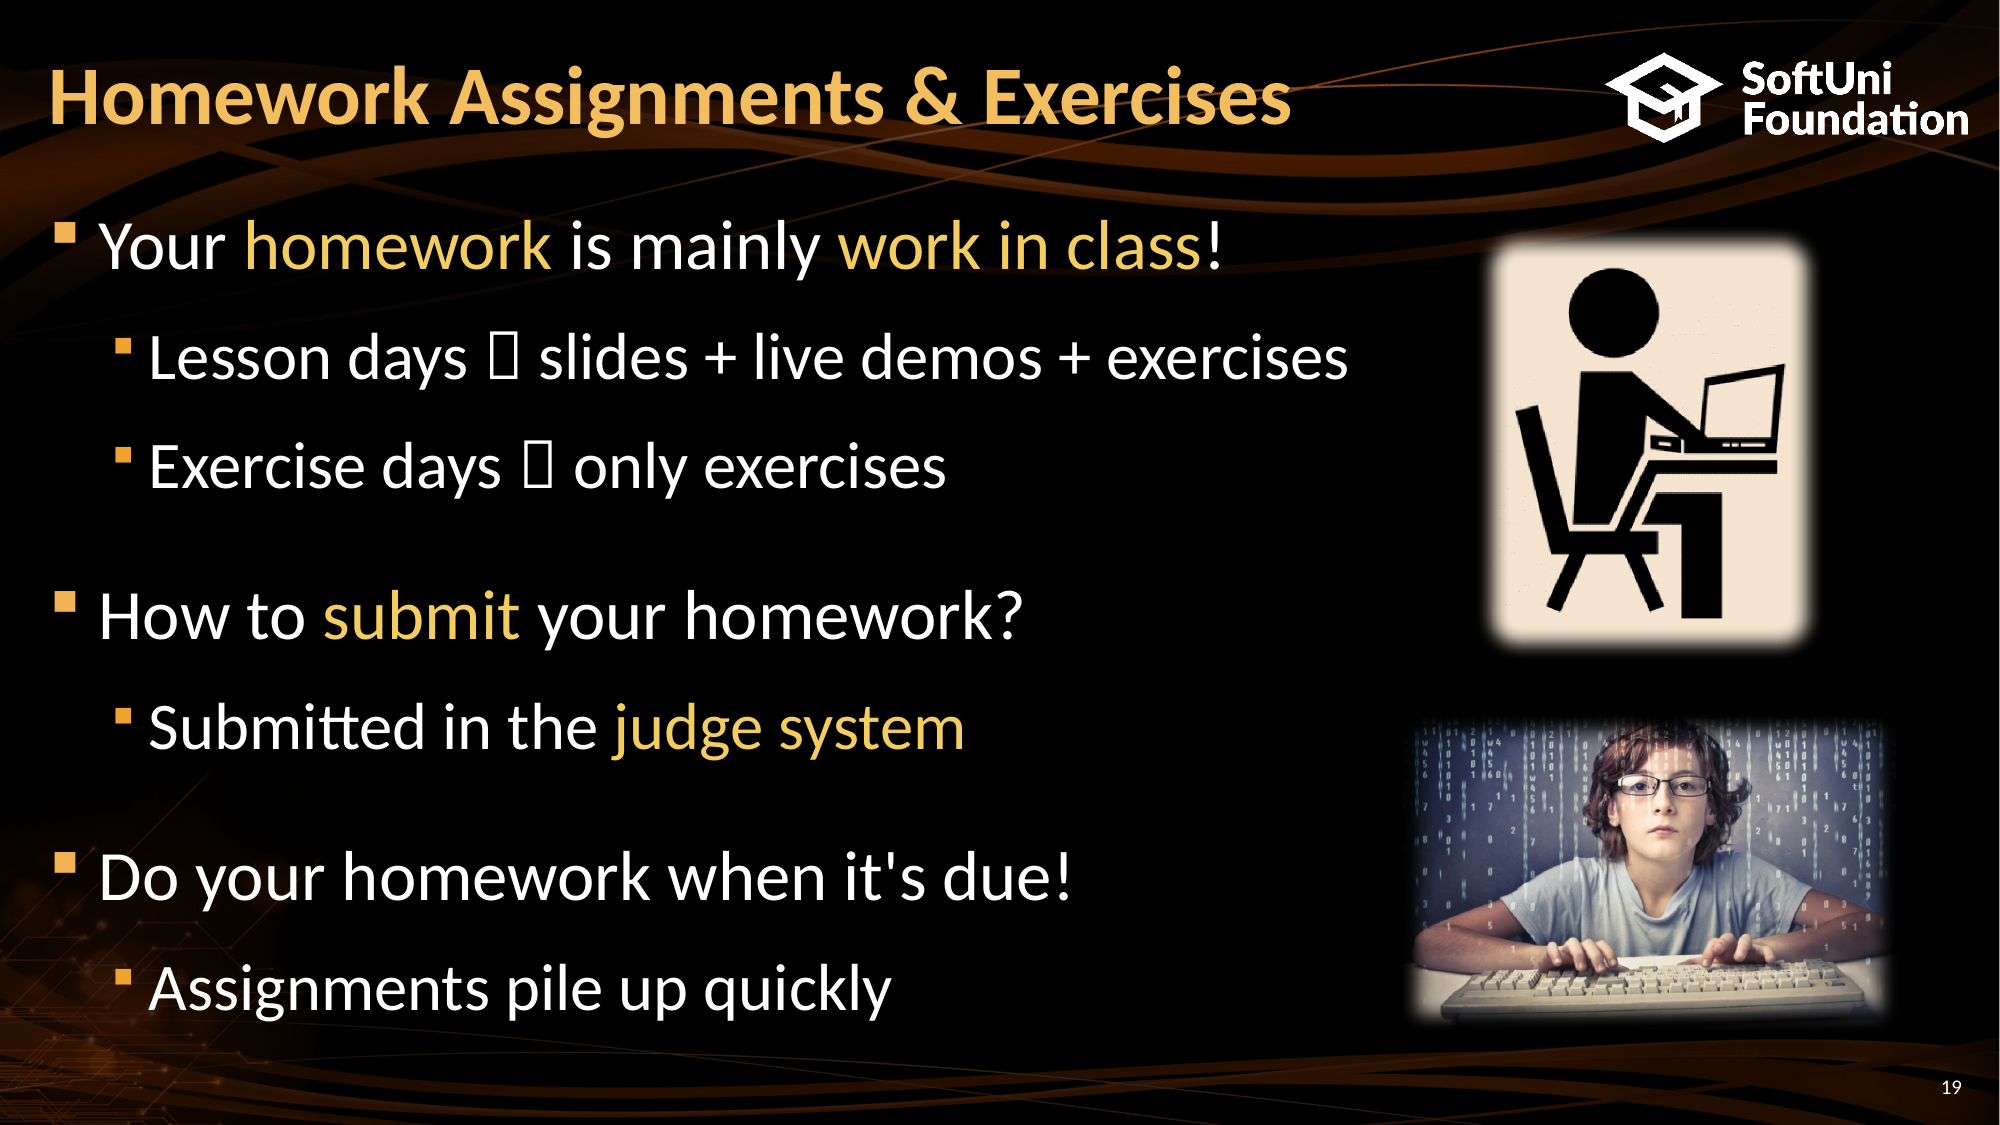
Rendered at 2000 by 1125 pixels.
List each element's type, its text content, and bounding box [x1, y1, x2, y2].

list Your homework is mainly work in class! Lesson days  slides + live demos + exercises Exercise days  only exercises How to submit your homework? Submitted in the judge system Do your homework when it's due! Assignments pile up quickly [31, 188, 1968, 1103]
title Homework Assignments & Exercises [30, 6, 1602, 189]
picture [0, 0, 2000, 1125]
